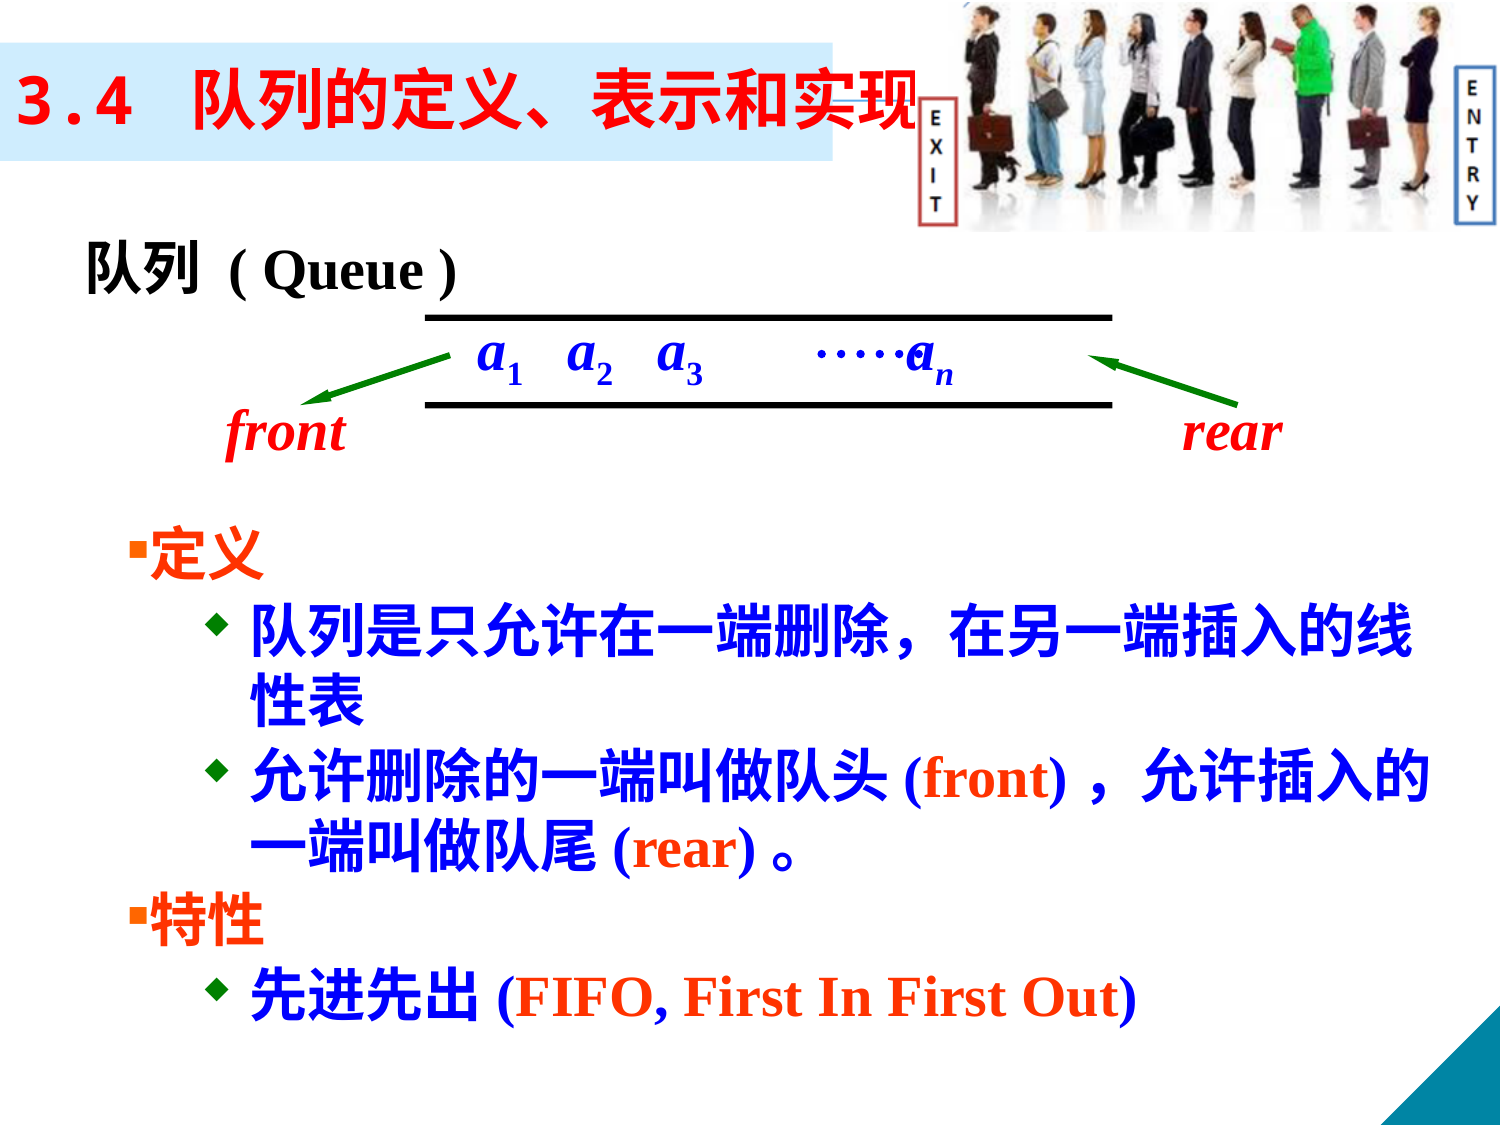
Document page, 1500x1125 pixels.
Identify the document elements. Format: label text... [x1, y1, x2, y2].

text_box a1 a2 a3 an [462, 305, 970, 400]
title 3.4 队列的定义、表示和实现 [0, 42, 915, 154]
text_box [1087, 355, 1238, 406]
text_box [300, 355, 451, 406]
text_box [187, 380, 1315, 495]
text_box  [798, 305, 945, 390]
text_box 定义 队列是只允许在一端删除，在另一端插入的线性表 允许删除的一端叫做队头(front)，允许插入的一端叫做队尾(rear)。 特性 先进先出(FIFO, First In First Out) [112, 517, 1450, 1118]
text_box front [210, 385, 361, 470]
picture [915, 2, 1500, 232]
text_box rear [1167, 385, 1298, 470]
text_box 队列 ( Queue ) [69, 223, 733, 324]
